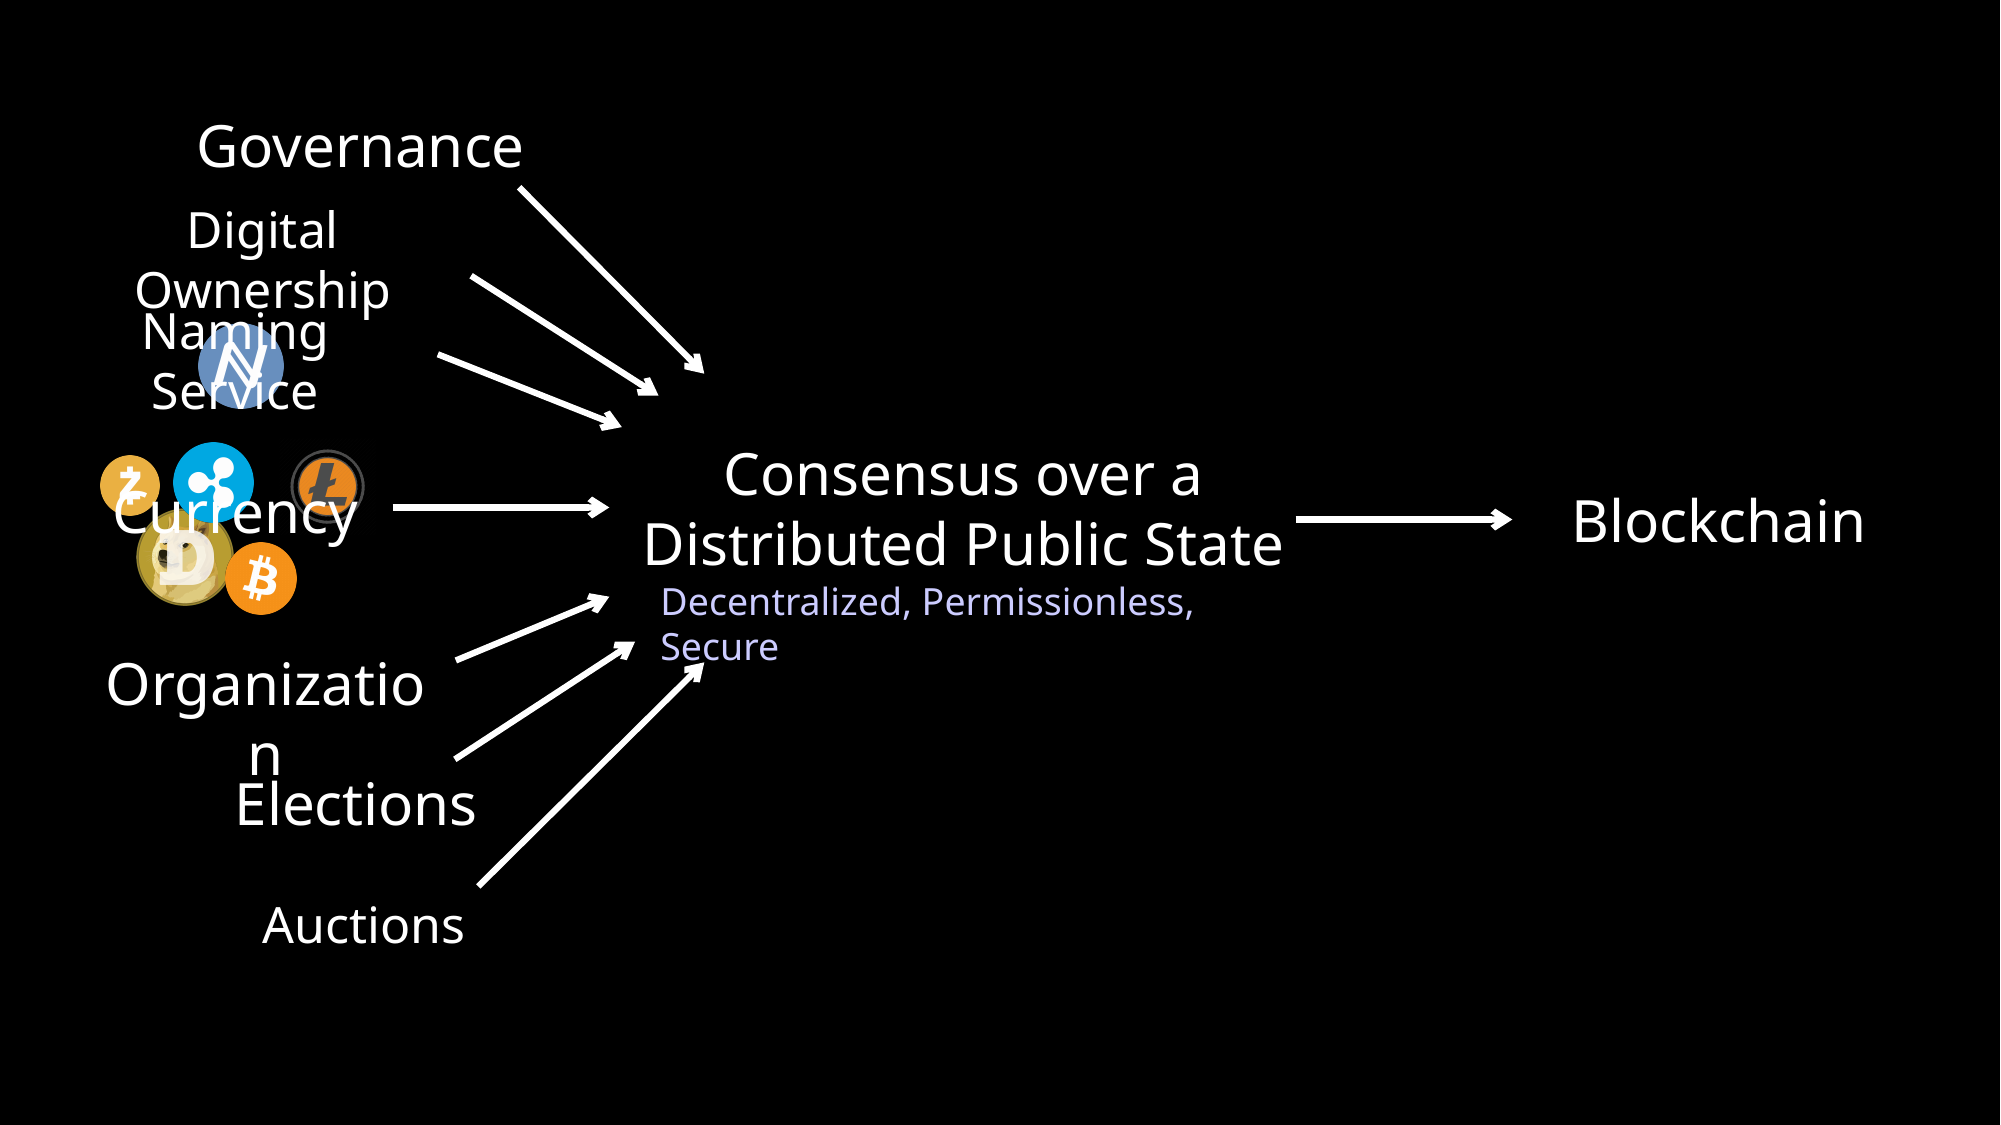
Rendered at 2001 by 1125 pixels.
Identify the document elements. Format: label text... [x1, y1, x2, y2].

text_box Blockchain [1547, 476, 1891, 562]
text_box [45, 101, 705, 963]
text_box Decentralized, Permissionless, Secure [705, 570, 1282, 676]
text_box Consensus over a Distributed Public State [705, 430, 1306, 585]
